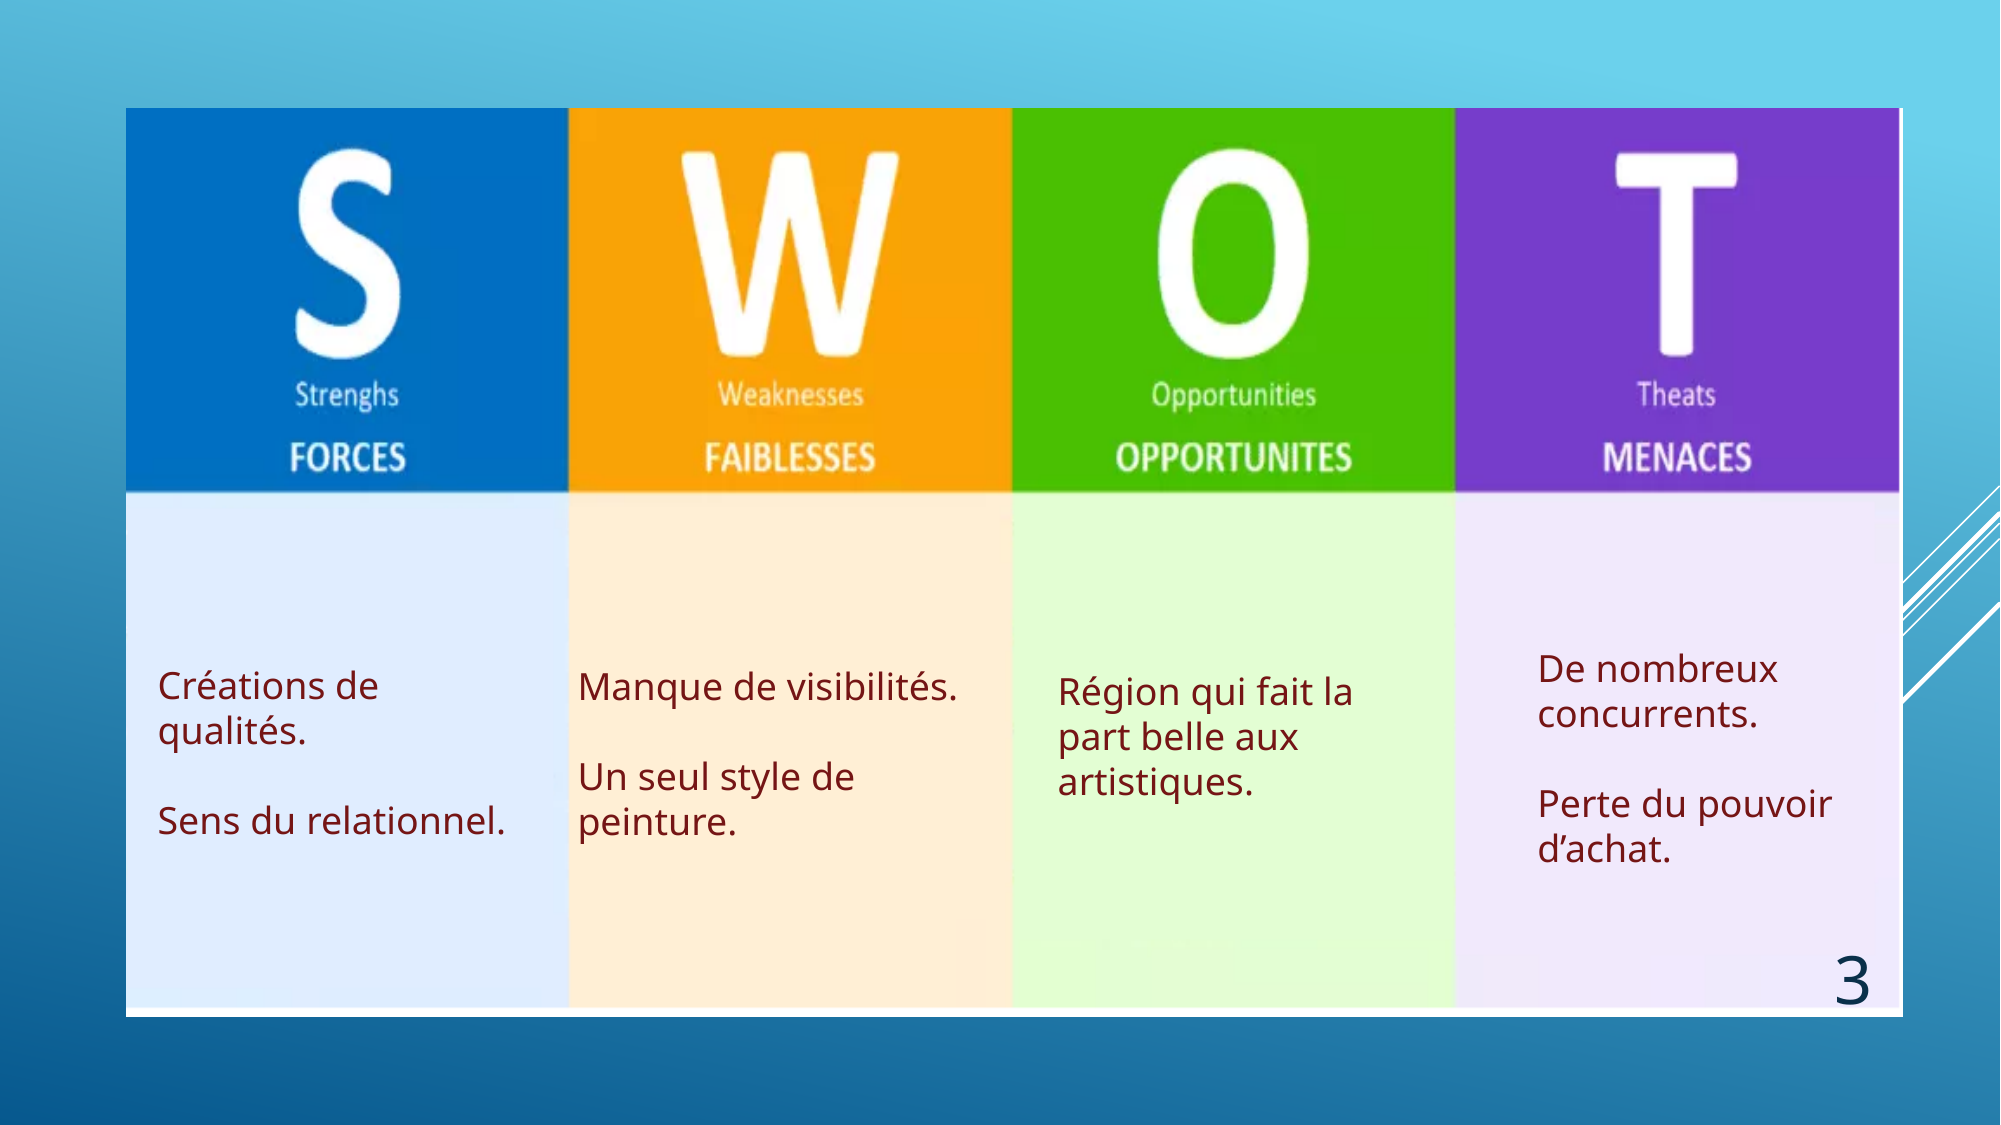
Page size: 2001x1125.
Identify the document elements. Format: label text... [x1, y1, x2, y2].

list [126, 108, 1903, 1017]
slide_number 3 [1700, 1017, 1888, 1025]
